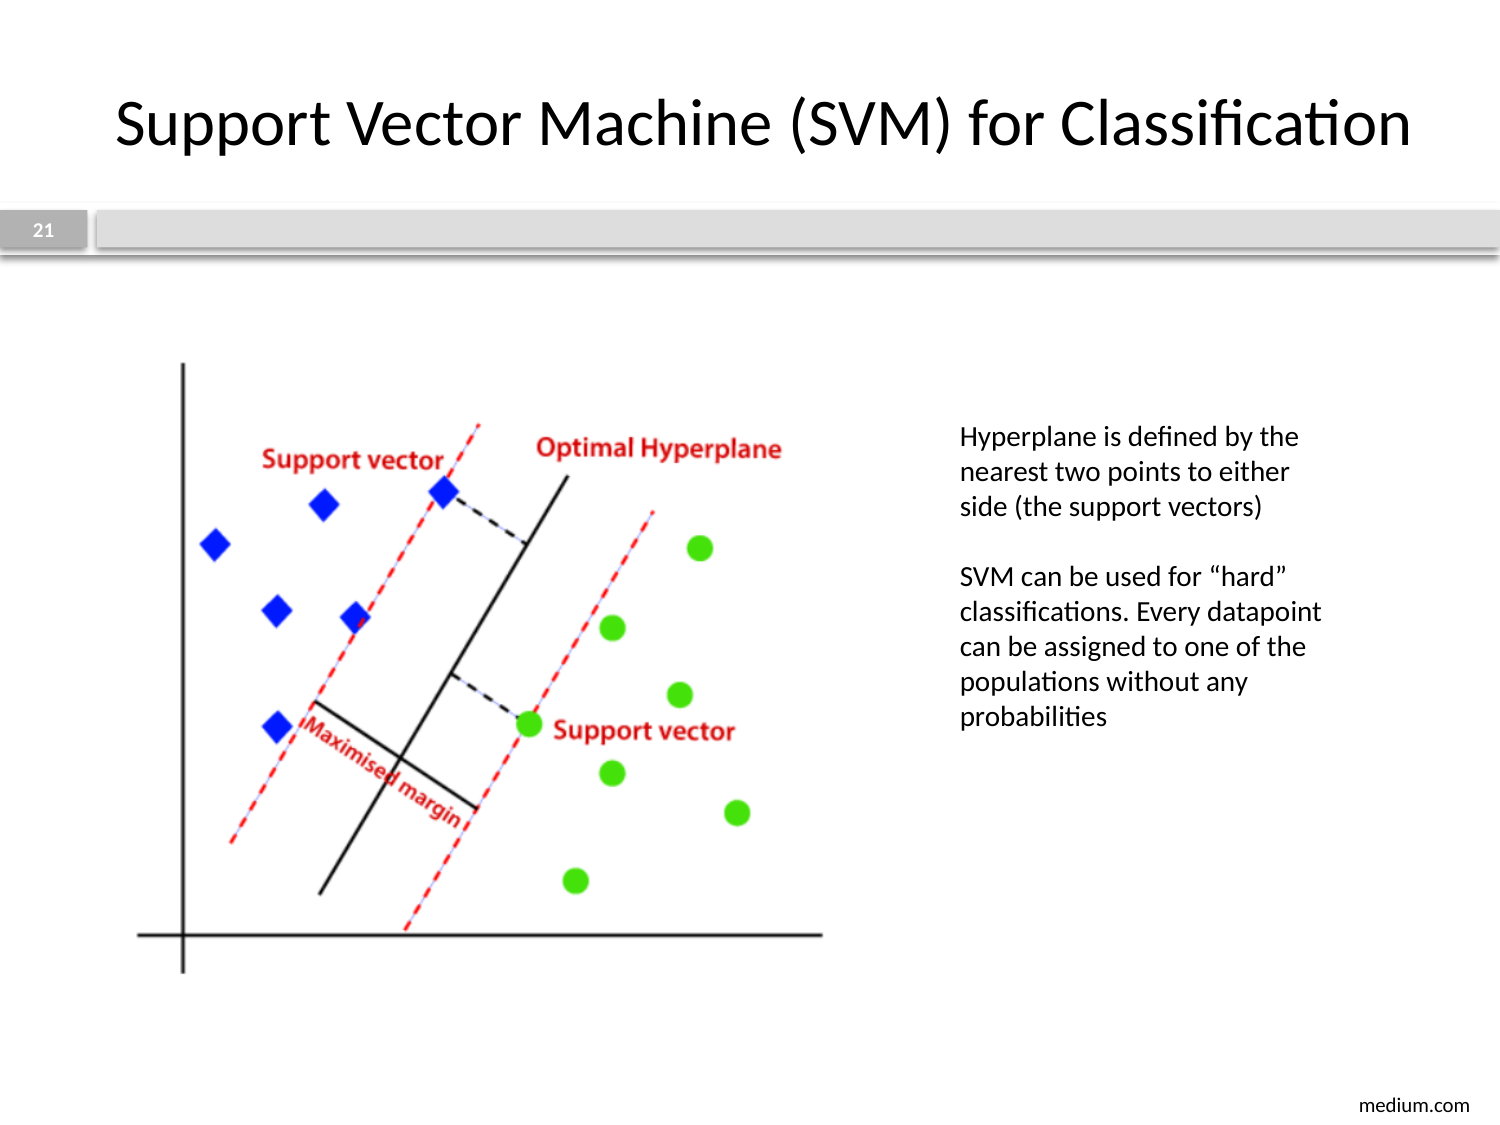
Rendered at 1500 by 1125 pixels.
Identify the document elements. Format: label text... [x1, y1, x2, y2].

text_box medium.com [1344, 1084, 1490, 1125]
slide_number 21 [0, 208, 88, 249]
picture [112, 338, 862, 997]
text_box Hyperplane is defined by the nearest two points to either side (the support vectors) SVM can be used for “hard” classifications. Every datapoint can be assigned to one of the populations without any probabilities [945, 409, 1345, 740]
title Support Vector Machine (SVM) for Classification [100, 37, 1438, 200]
